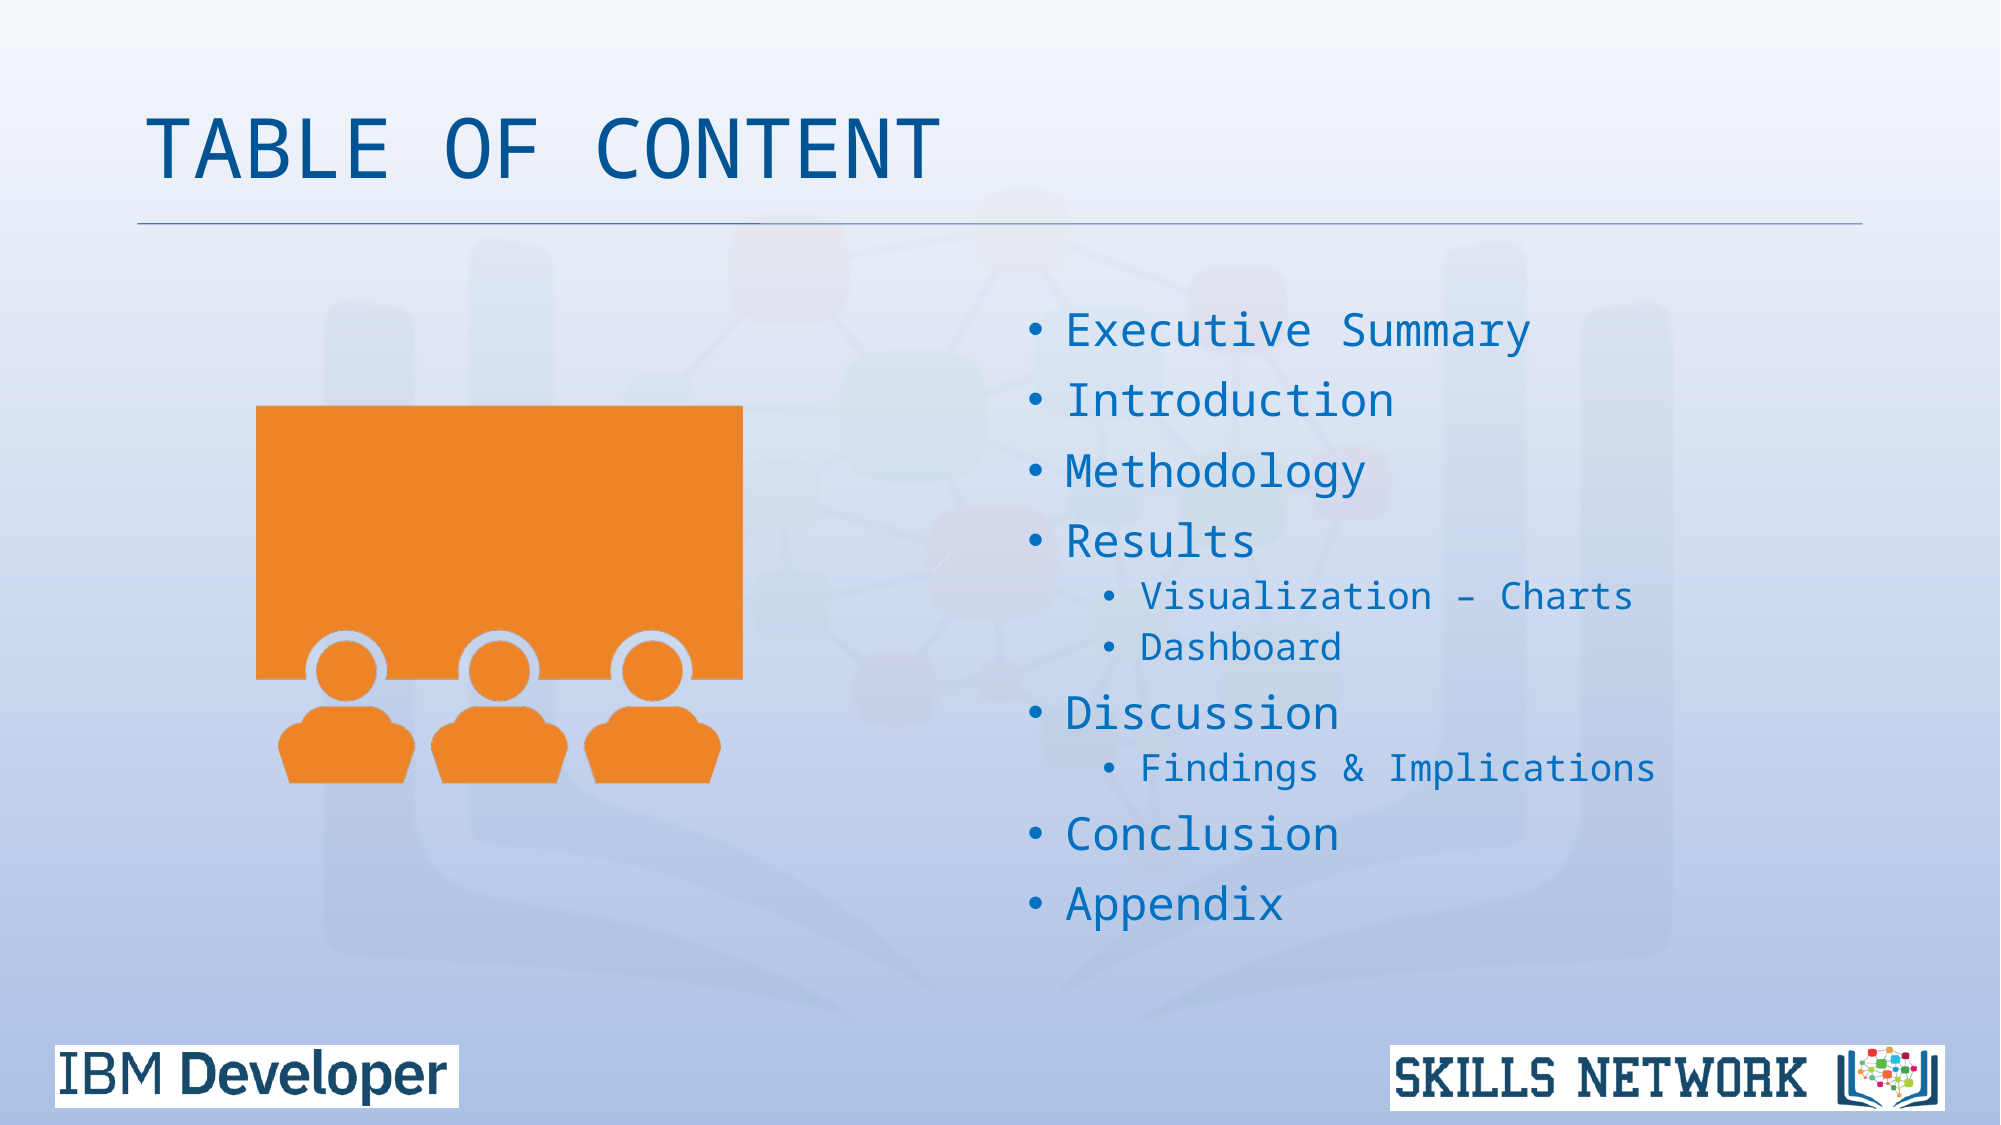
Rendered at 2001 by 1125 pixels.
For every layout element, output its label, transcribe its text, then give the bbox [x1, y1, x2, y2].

list Executive Summary Introduction Methodology Results Visualization – Charts Dashboard Discussion Findings & Implications Conclusion Appendix [1012, 299, 1863, 1014]
title TABLE OF CONTENT [128, 43, 1524, 261]
picture [1390, 1045, 1945, 1111]
picture [237, 332, 762, 857]
picture [55, 1045, 459, 1108]
